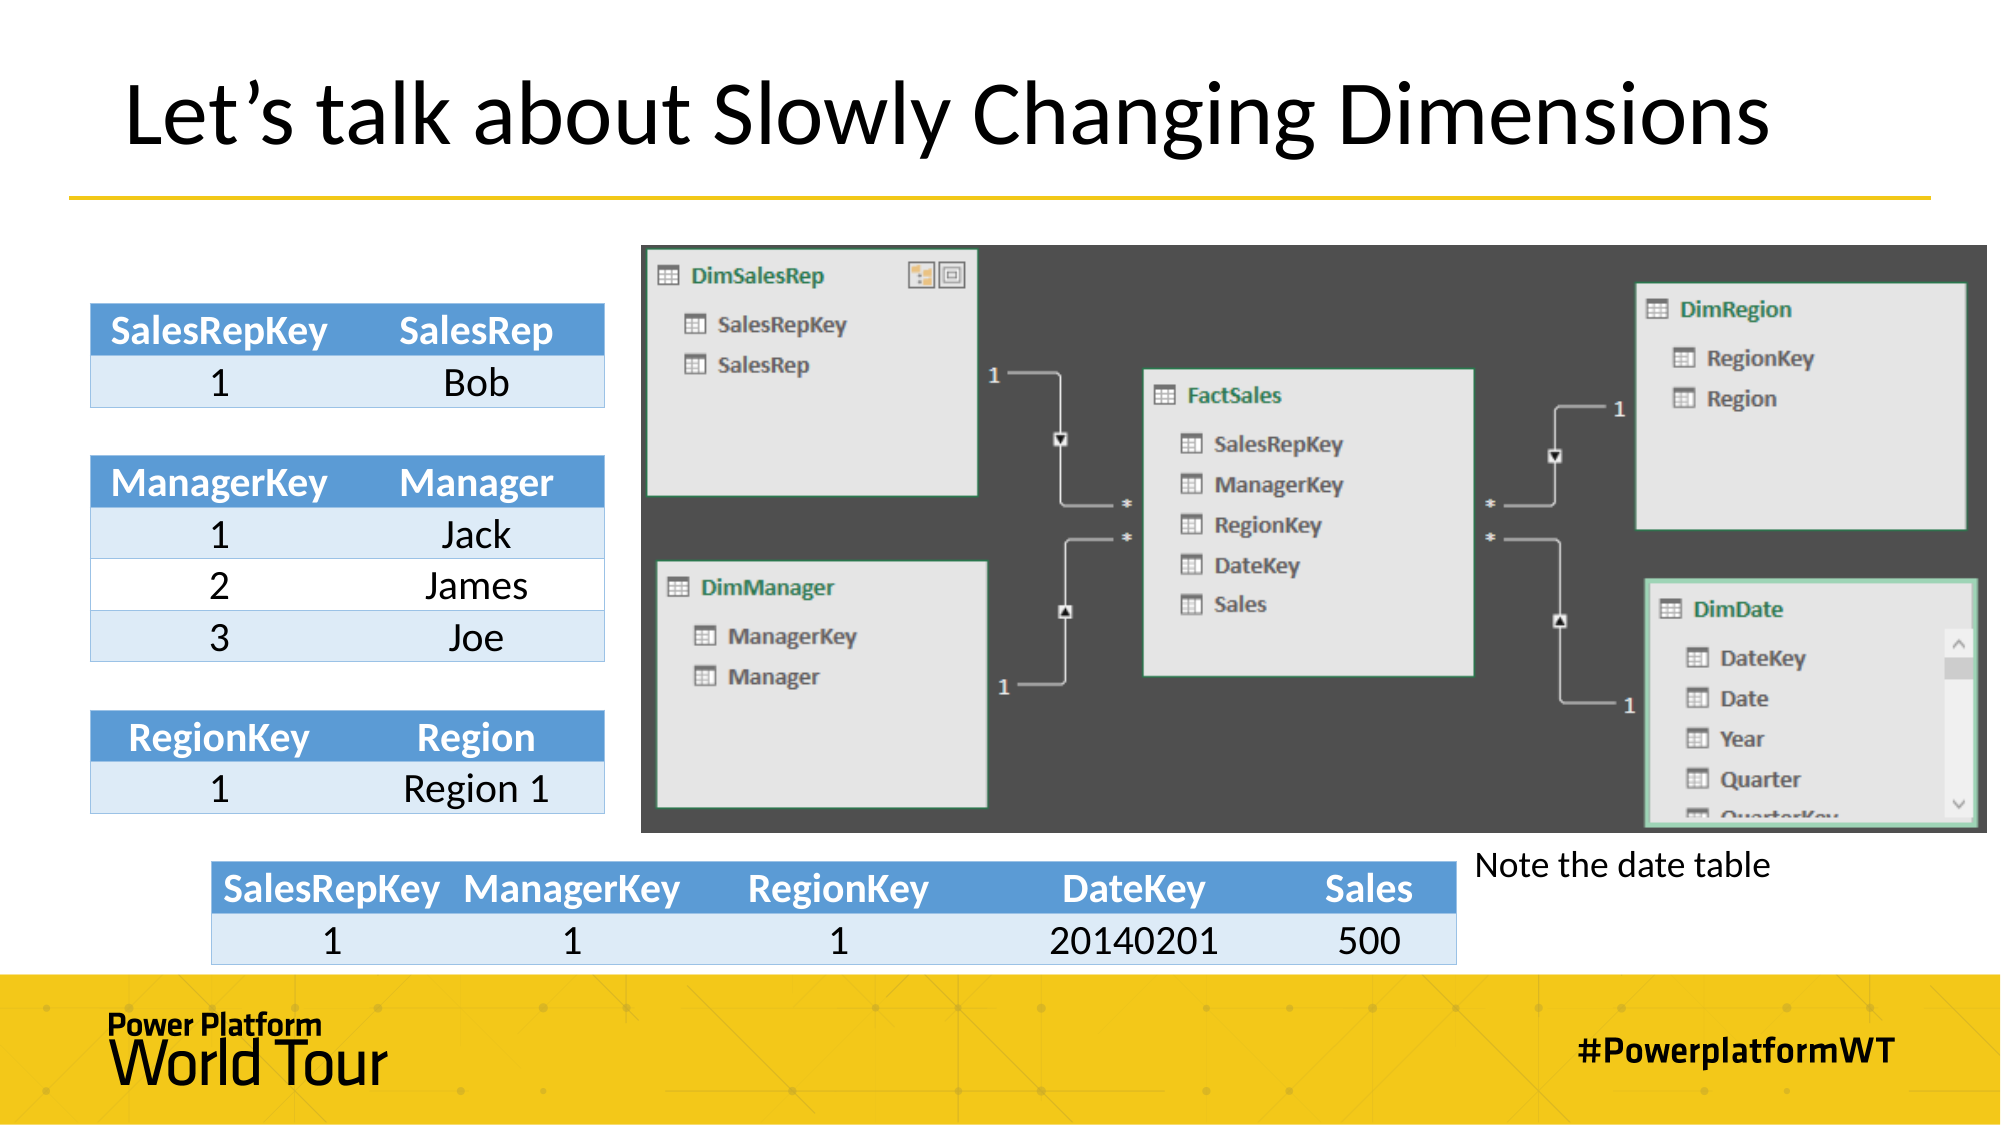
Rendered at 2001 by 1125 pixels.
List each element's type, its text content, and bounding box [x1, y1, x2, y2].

table_header SalesRep [349, 304, 604, 355]
table_cell James [349, 559, 604, 610]
table_header Manager [349, 456, 604, 507]
table_cell 1 [691, 914, 987, 964]
table_header RegionKey [691, 862, 987, 913]
table_cell 3 [91, 611, 349, 661]
table_cell 1 [91, 508, 349, 558]
table_header SalesRepKey [212, 862, 453, 913]
text_box Note the date table [1459, 833, 1853, 893]
table_cell Region 1 [349, 762, 604, 813]
table_cell 1 [453, 914, 691, 964]
table_header Region [349, 711, 604, 761]
table_cell Bob [349, 356, 604, 407]
table_header ManagerKey [91, 456, 349, 507]
table_cell 500 [1282, 914, 1456, 964]
table_cell 1 [91, 762, 349, 813]
table_header Sales [1282, 862, 1456, 913]
table_header RegionKey [91, 711, 349, 761]
title Let’s talk about Slowly Changing Dimensions [109, 32, 1893, 199]
table_header SalesRepKey [91, 304, 349, 355]
picture [0, 0, 2001, 1125]
table_cell Joe [349, 611, 604, 661]
table_cell 1 [212, 914, 453, 964]
table_header ManagerKey [453, 862, 691, 913]
table_cell 1 [91, 356, 349, 407]
table_cell Jack [349, 508, 604, 558]
table_header DateKey [987, 862, 1282, 913]
table_cell 20140201 [987, 914, 1282, 964]
table_cell 2 [91, 559, 349, 610]
